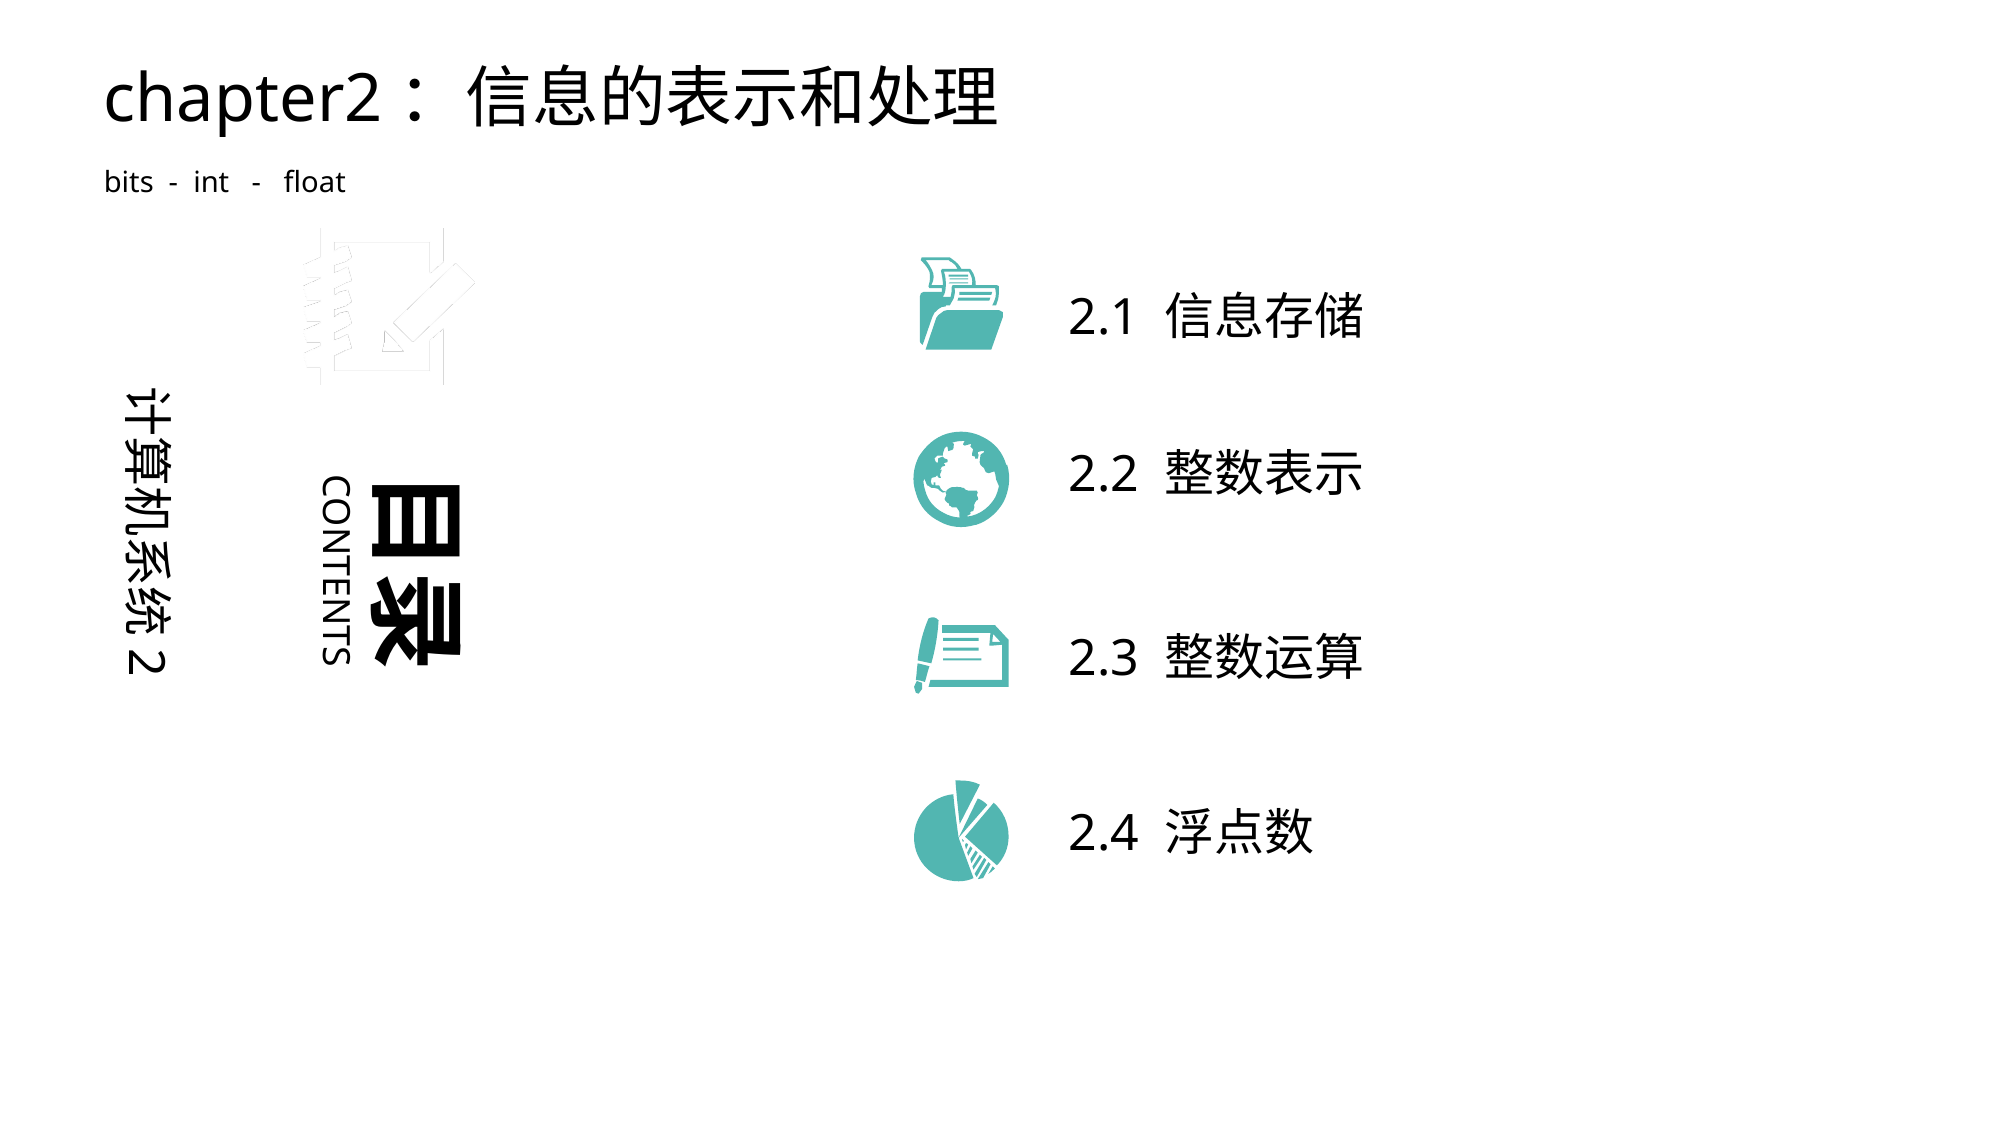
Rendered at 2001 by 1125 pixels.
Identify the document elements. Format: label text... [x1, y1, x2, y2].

text_box [965, 802, 1009, 866]
text_box [914, 663, 930, 694]
text_box [928, 625, 1009, 687]
text_box [913, 431, 1010, 528]
text_box [1061, 422, 1515, 537]
text_box [955, 780, 980, 824]
text_box 计算机系统2 [68, 200, 187, 864]
text_box [1061, 246, 1515, 361]
picture [303, 228, 476, 386]
text_box [919, 257, 999, 345]
text_box 目录 CONTENTS [291, 364, 488, 778]
text_box 2.4 浮点数 [1061, 773, 1514, 888]
text_box [988, 866, 995, 874]
text_box [917, 617, 939, 664]
text_box 2.2 整数表示 [1061, 414, 1514, 529]
text_box 2.3 整数运算 [1061, 597, 1514, 712]
title chapter2：信息的表示和处理 bits - int - float [88, 30, 1814, 233]
text_box 2.1 信息存储 [1061, 257, 1514, 372]
text_box [970, 850, 991, 880]
text_box [925, 310, 1003, 350]
text_box [914, 794, 988, 882]
